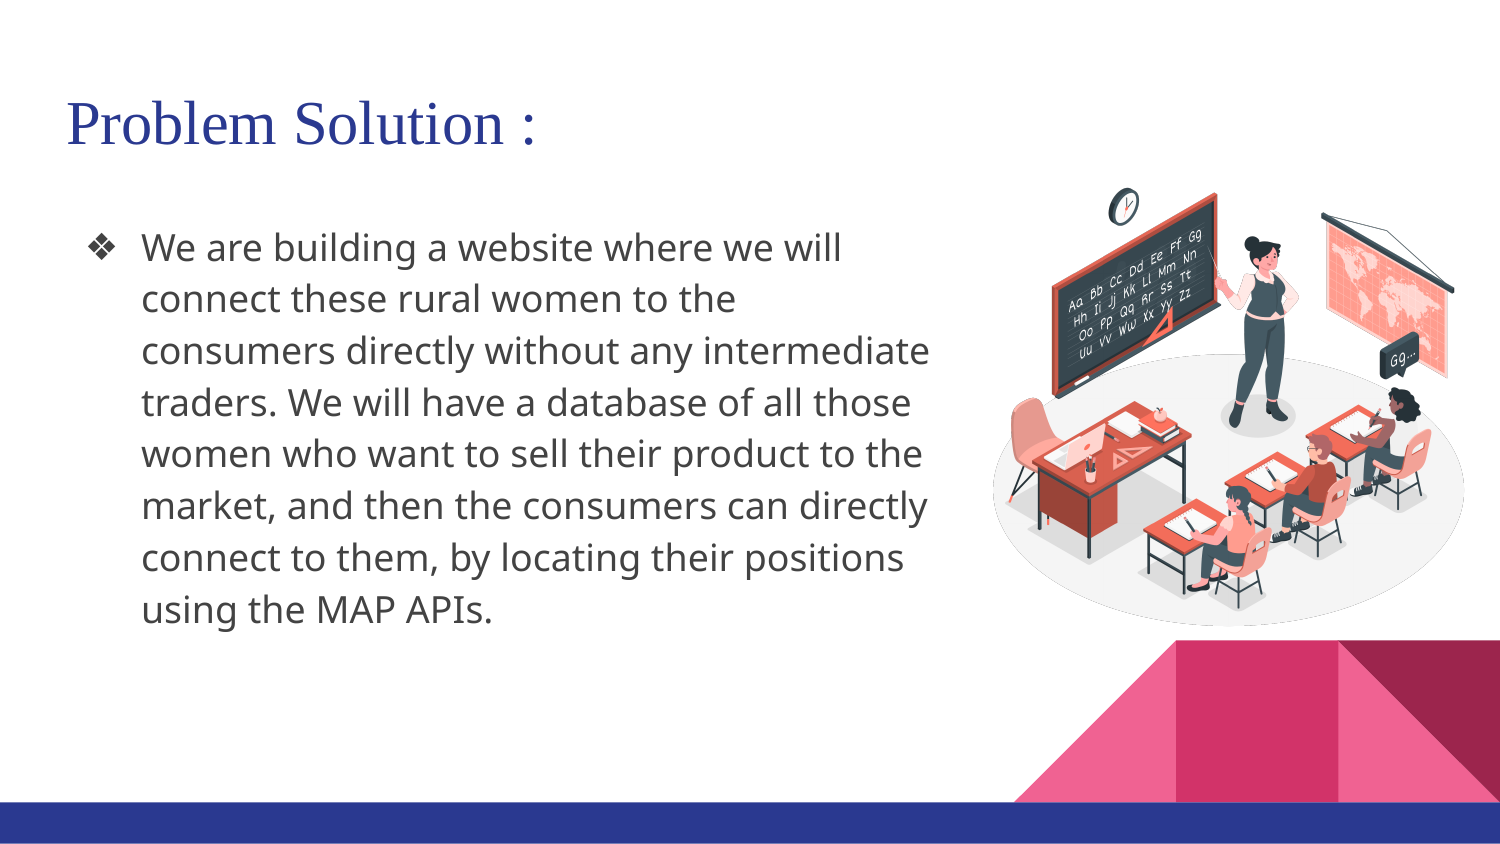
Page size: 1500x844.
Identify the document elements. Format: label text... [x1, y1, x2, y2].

list We are building a website where we will connect these rural women to the consumers directly without any intermediate traders. We will have a database of all those women who want to sell their product to the market, and then the consumers can directly connect to them, by locating their positions using the MAP APIs. [51, 201, 949, 670]
title Problem Solution : [51, 67, 1449, 167]
picture [978, 149, 1478, 649]
